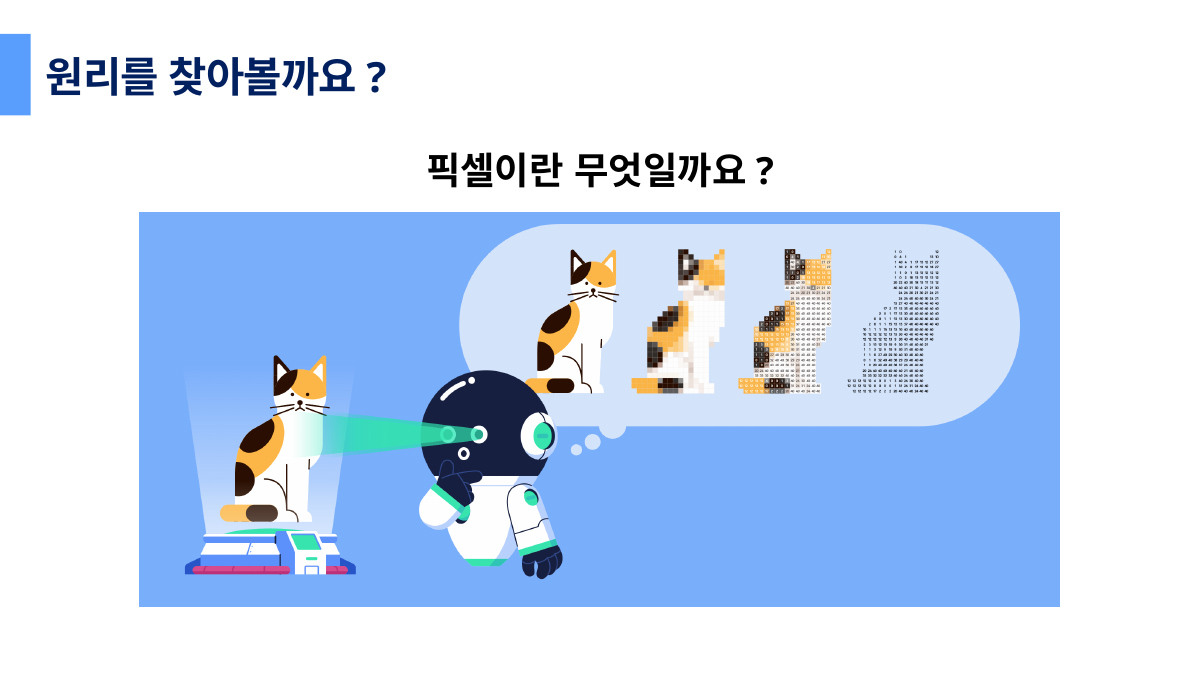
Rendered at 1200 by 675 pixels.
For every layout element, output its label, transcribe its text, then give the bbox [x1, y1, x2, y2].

text_box [0, 33, 32, 116]
picture [139, 212, 1060, 607]
text_box 픽셀이란 무엇일까요? [411, 139, 789, 200]
text_box 원리를 찾아볼까요? [32, 43, 712, 109]
